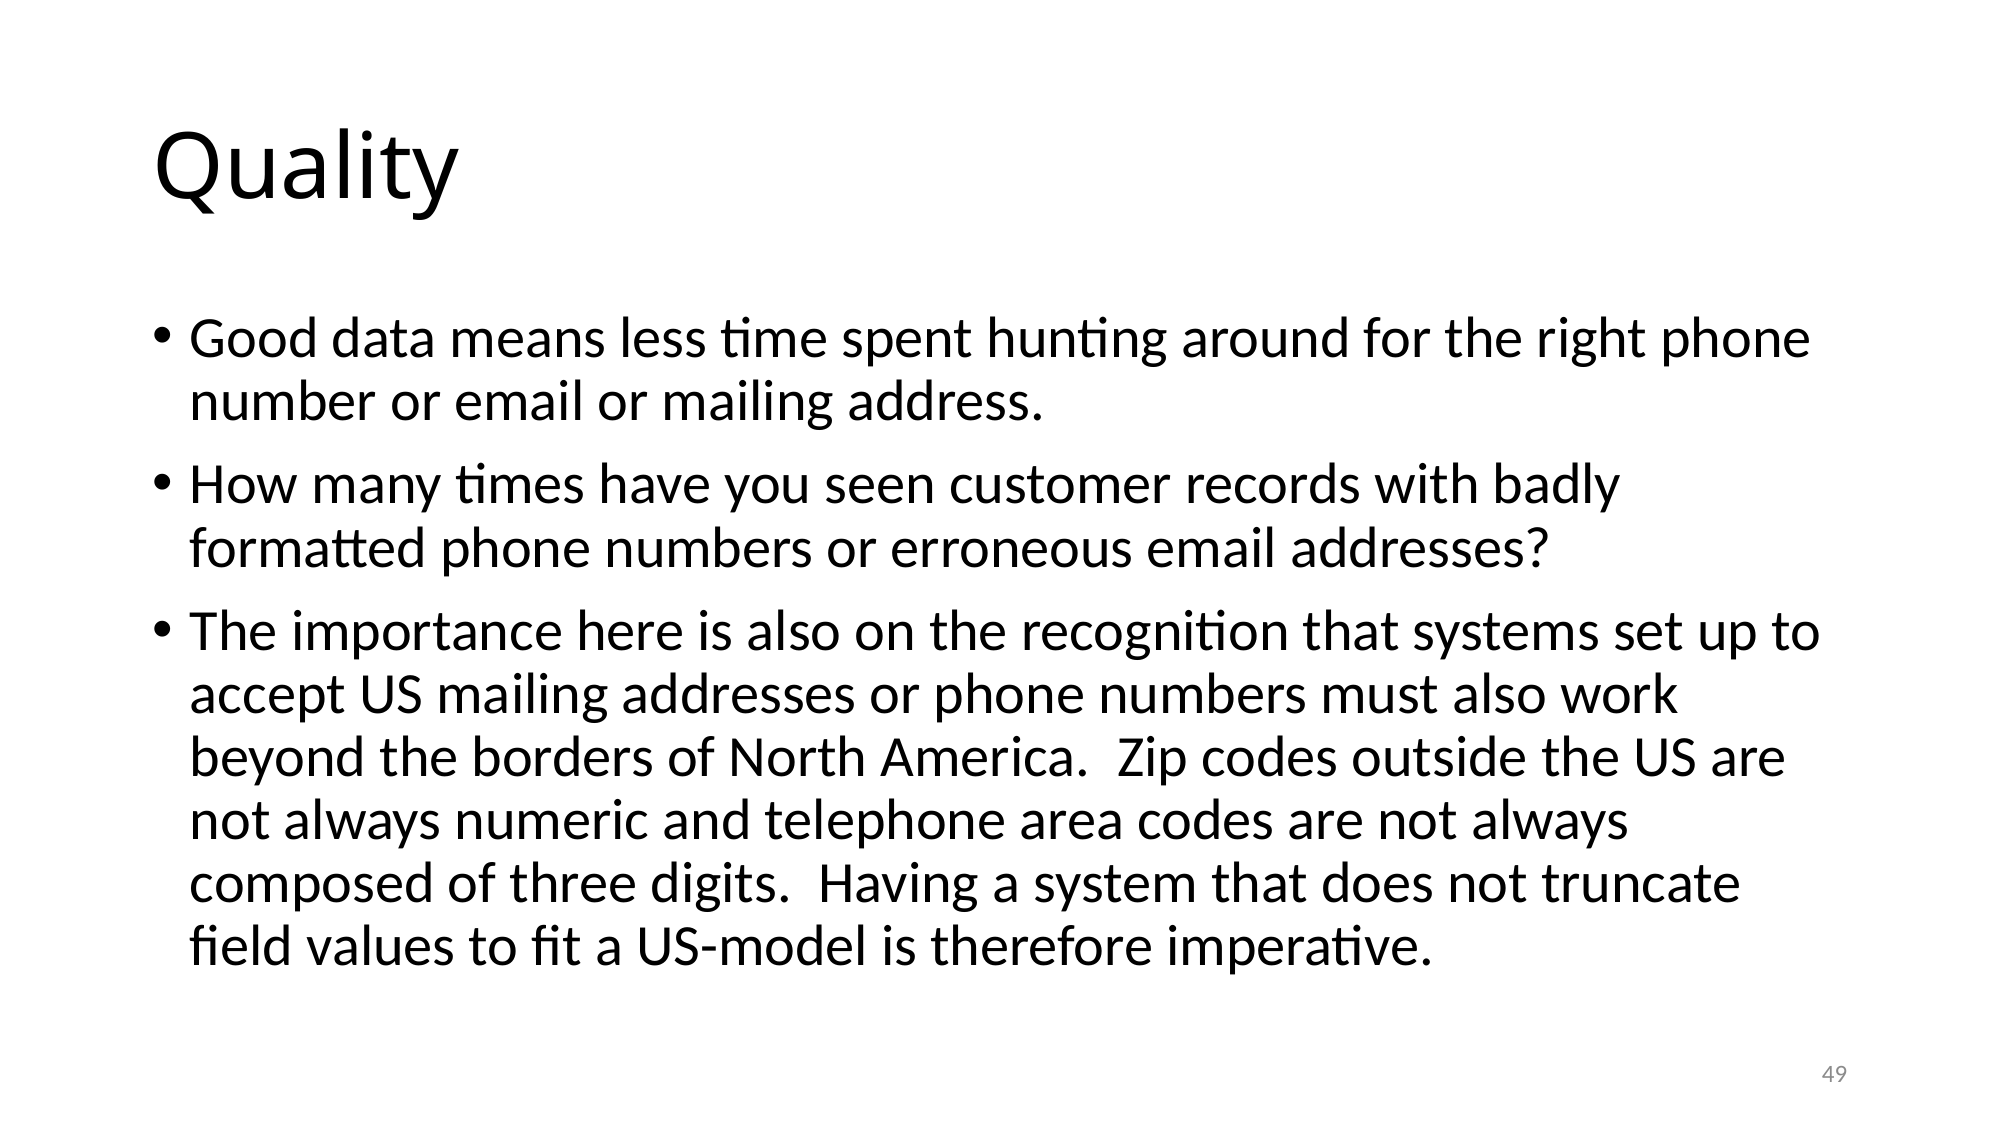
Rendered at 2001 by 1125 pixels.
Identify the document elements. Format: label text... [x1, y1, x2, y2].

title Quality [137, 59, 1863, 278]
slide_number 49 [1412, 1042, 1863, 1103]
list Good data means less time spent hunting around for the right phone number or email or mailing address. How many times have you seen customer records with badly formatted phone numbers or erroneous email addresses? The importance here is also on the recognition that systems set up to accept US mailing addresses or phone numbers must also work beyond the borders of North America. Zip codes outside the US are not always numeric and telephone area codes are not always composed of three digits. Having a system that does not truncate field values to fit a US-model is therefore imperative. [137, 299, 1863, 1014]
